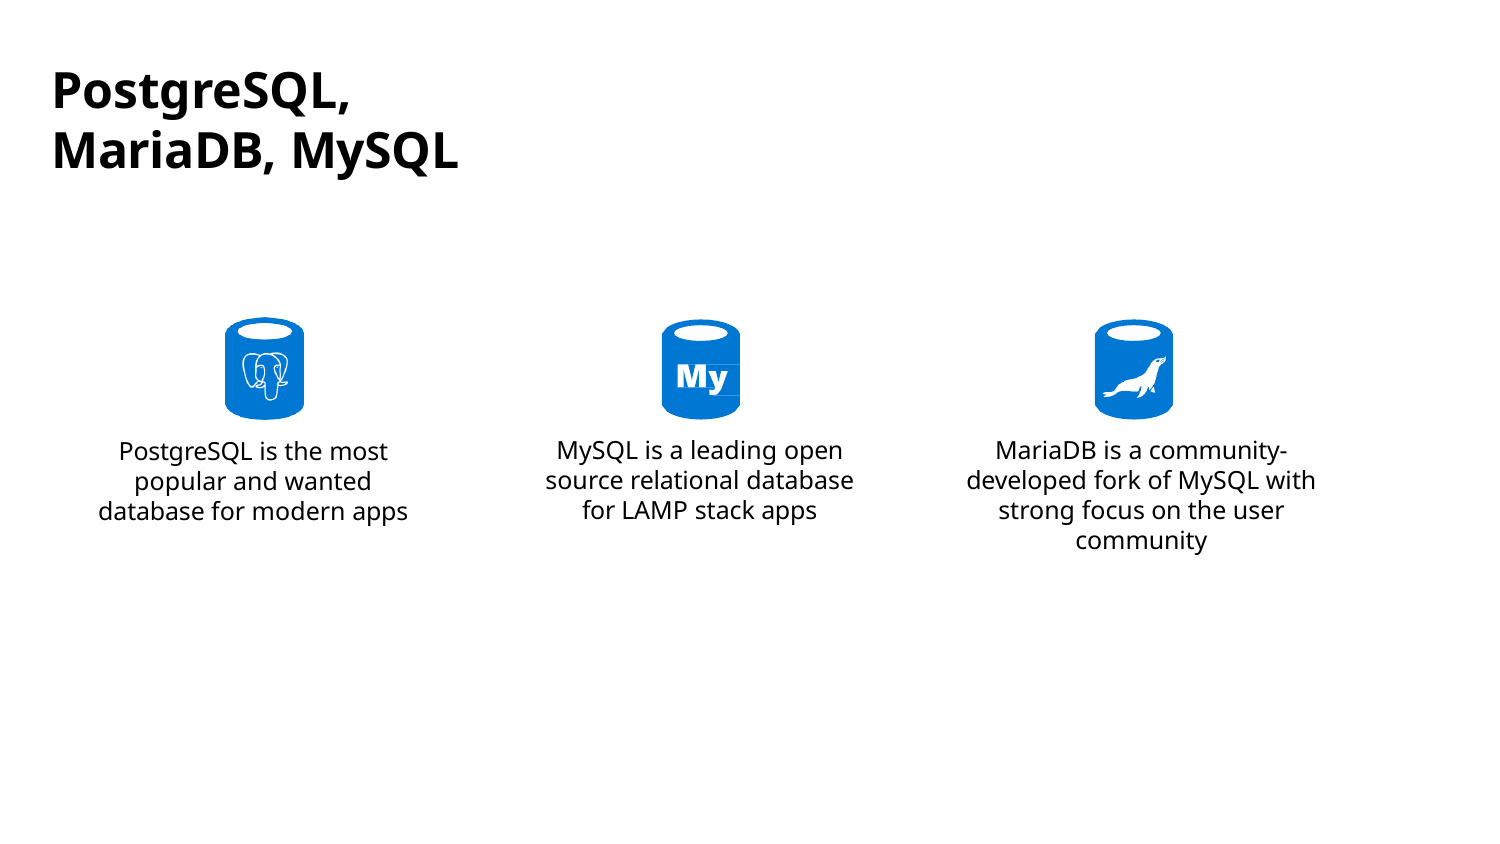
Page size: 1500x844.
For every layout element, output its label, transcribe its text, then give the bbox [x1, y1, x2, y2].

picture [225, 317, 304, 421]
title PostgreSQL, MariaDB, MySQL [49, 56, 718, 200]
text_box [1094, 319, 1174, 420]
text_box MariaDB is a community-developed fork of MySQL with strong focus on the user community [942, 433, 1340, 555]
text_box [661, 319, 740, 420]
text_box PostgreSQL is the most popular and wanted database for modern apps [87, 434, 418, 526]
text_box MySQL is a leading open source relational database for LAMP stack apps [535, 432, 864, 525]
